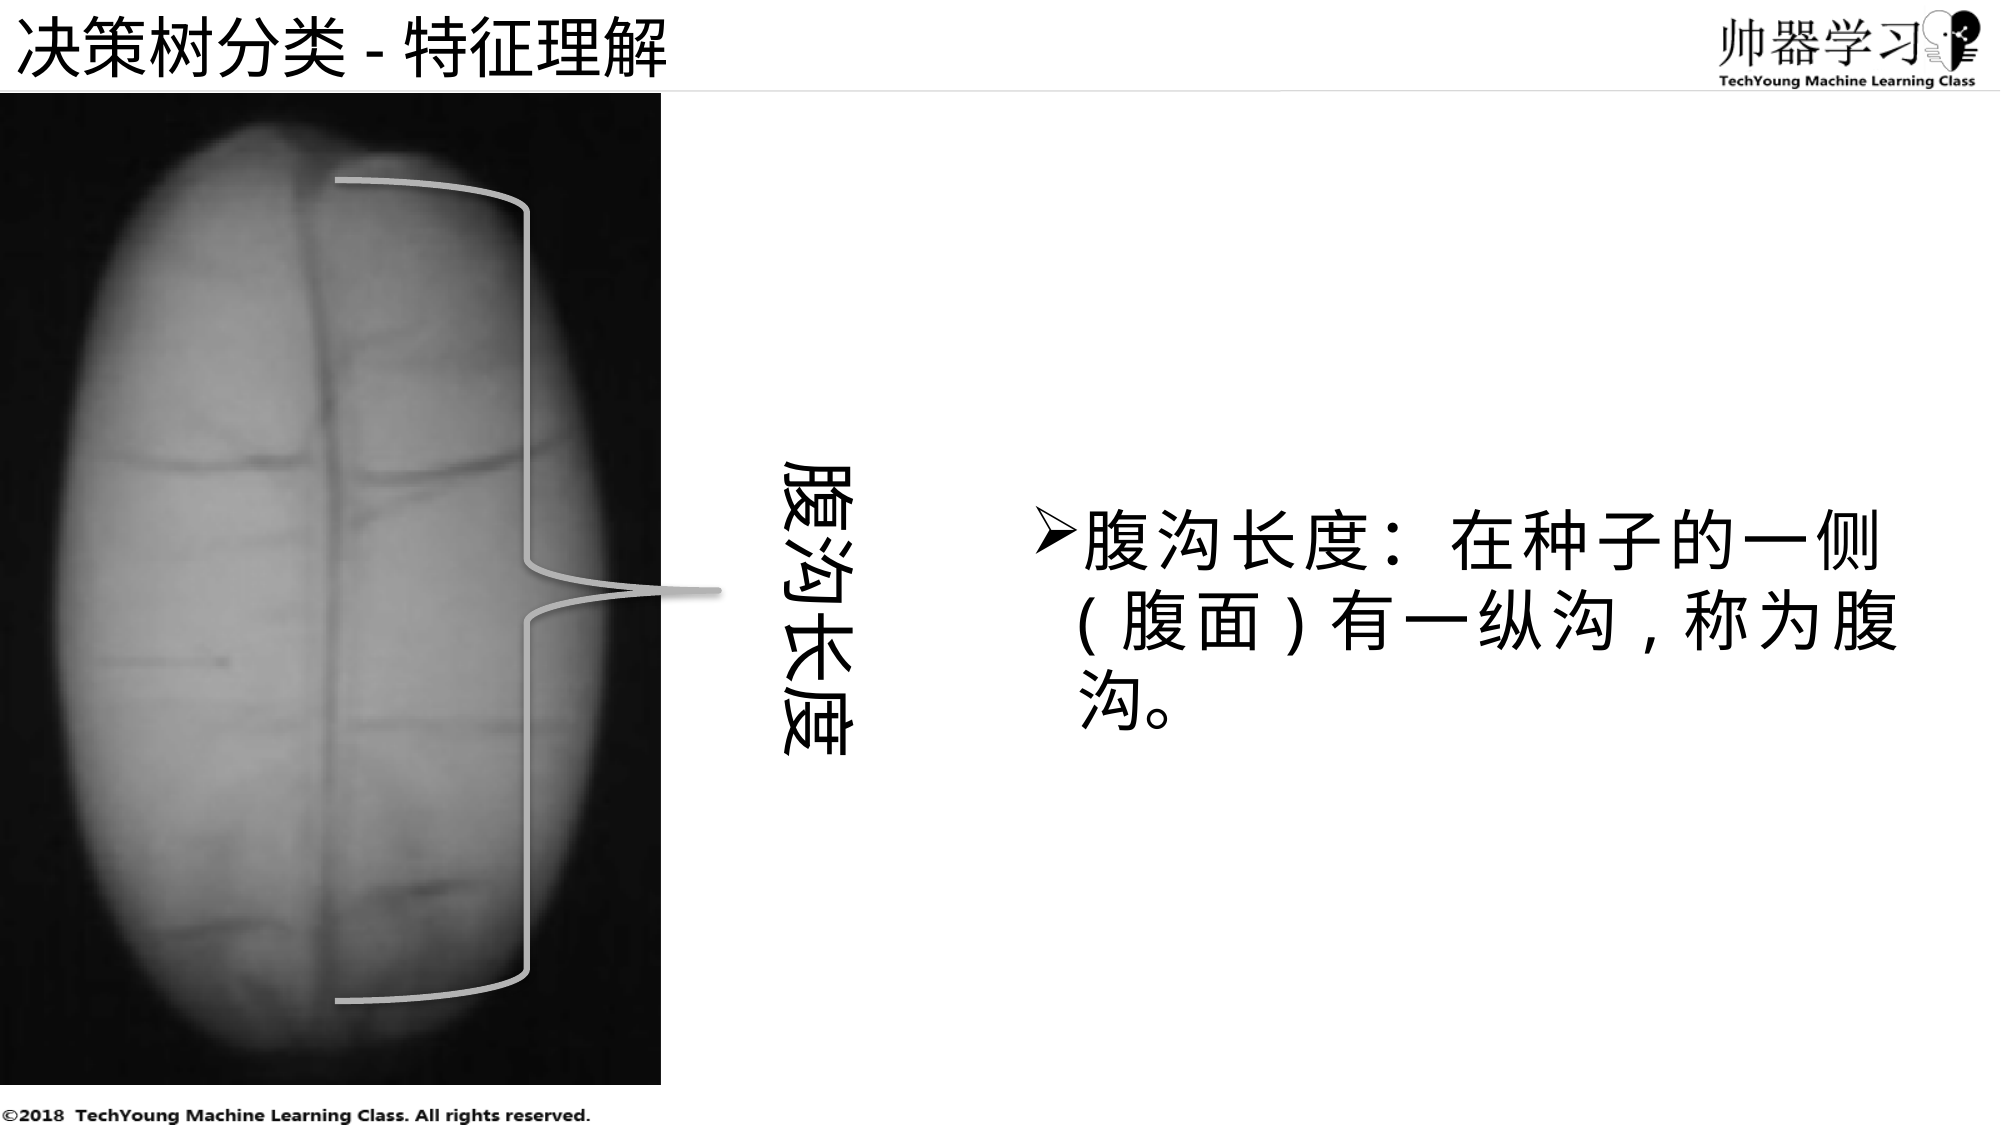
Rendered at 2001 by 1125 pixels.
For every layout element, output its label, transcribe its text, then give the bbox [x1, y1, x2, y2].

text_box 决策树分类-特征理解 [0, 1, 1709, 90]
picture [0, 0, 2001, 1125]
text_box 腹沟长度：在种子的一侧(腹面)有一纵沟,称为腹沟。 [1015, 491, 1914, 827]
text_box [666, 586, 722, 595]
text_box 腹沟长度 [751, 444, 874, 814]
